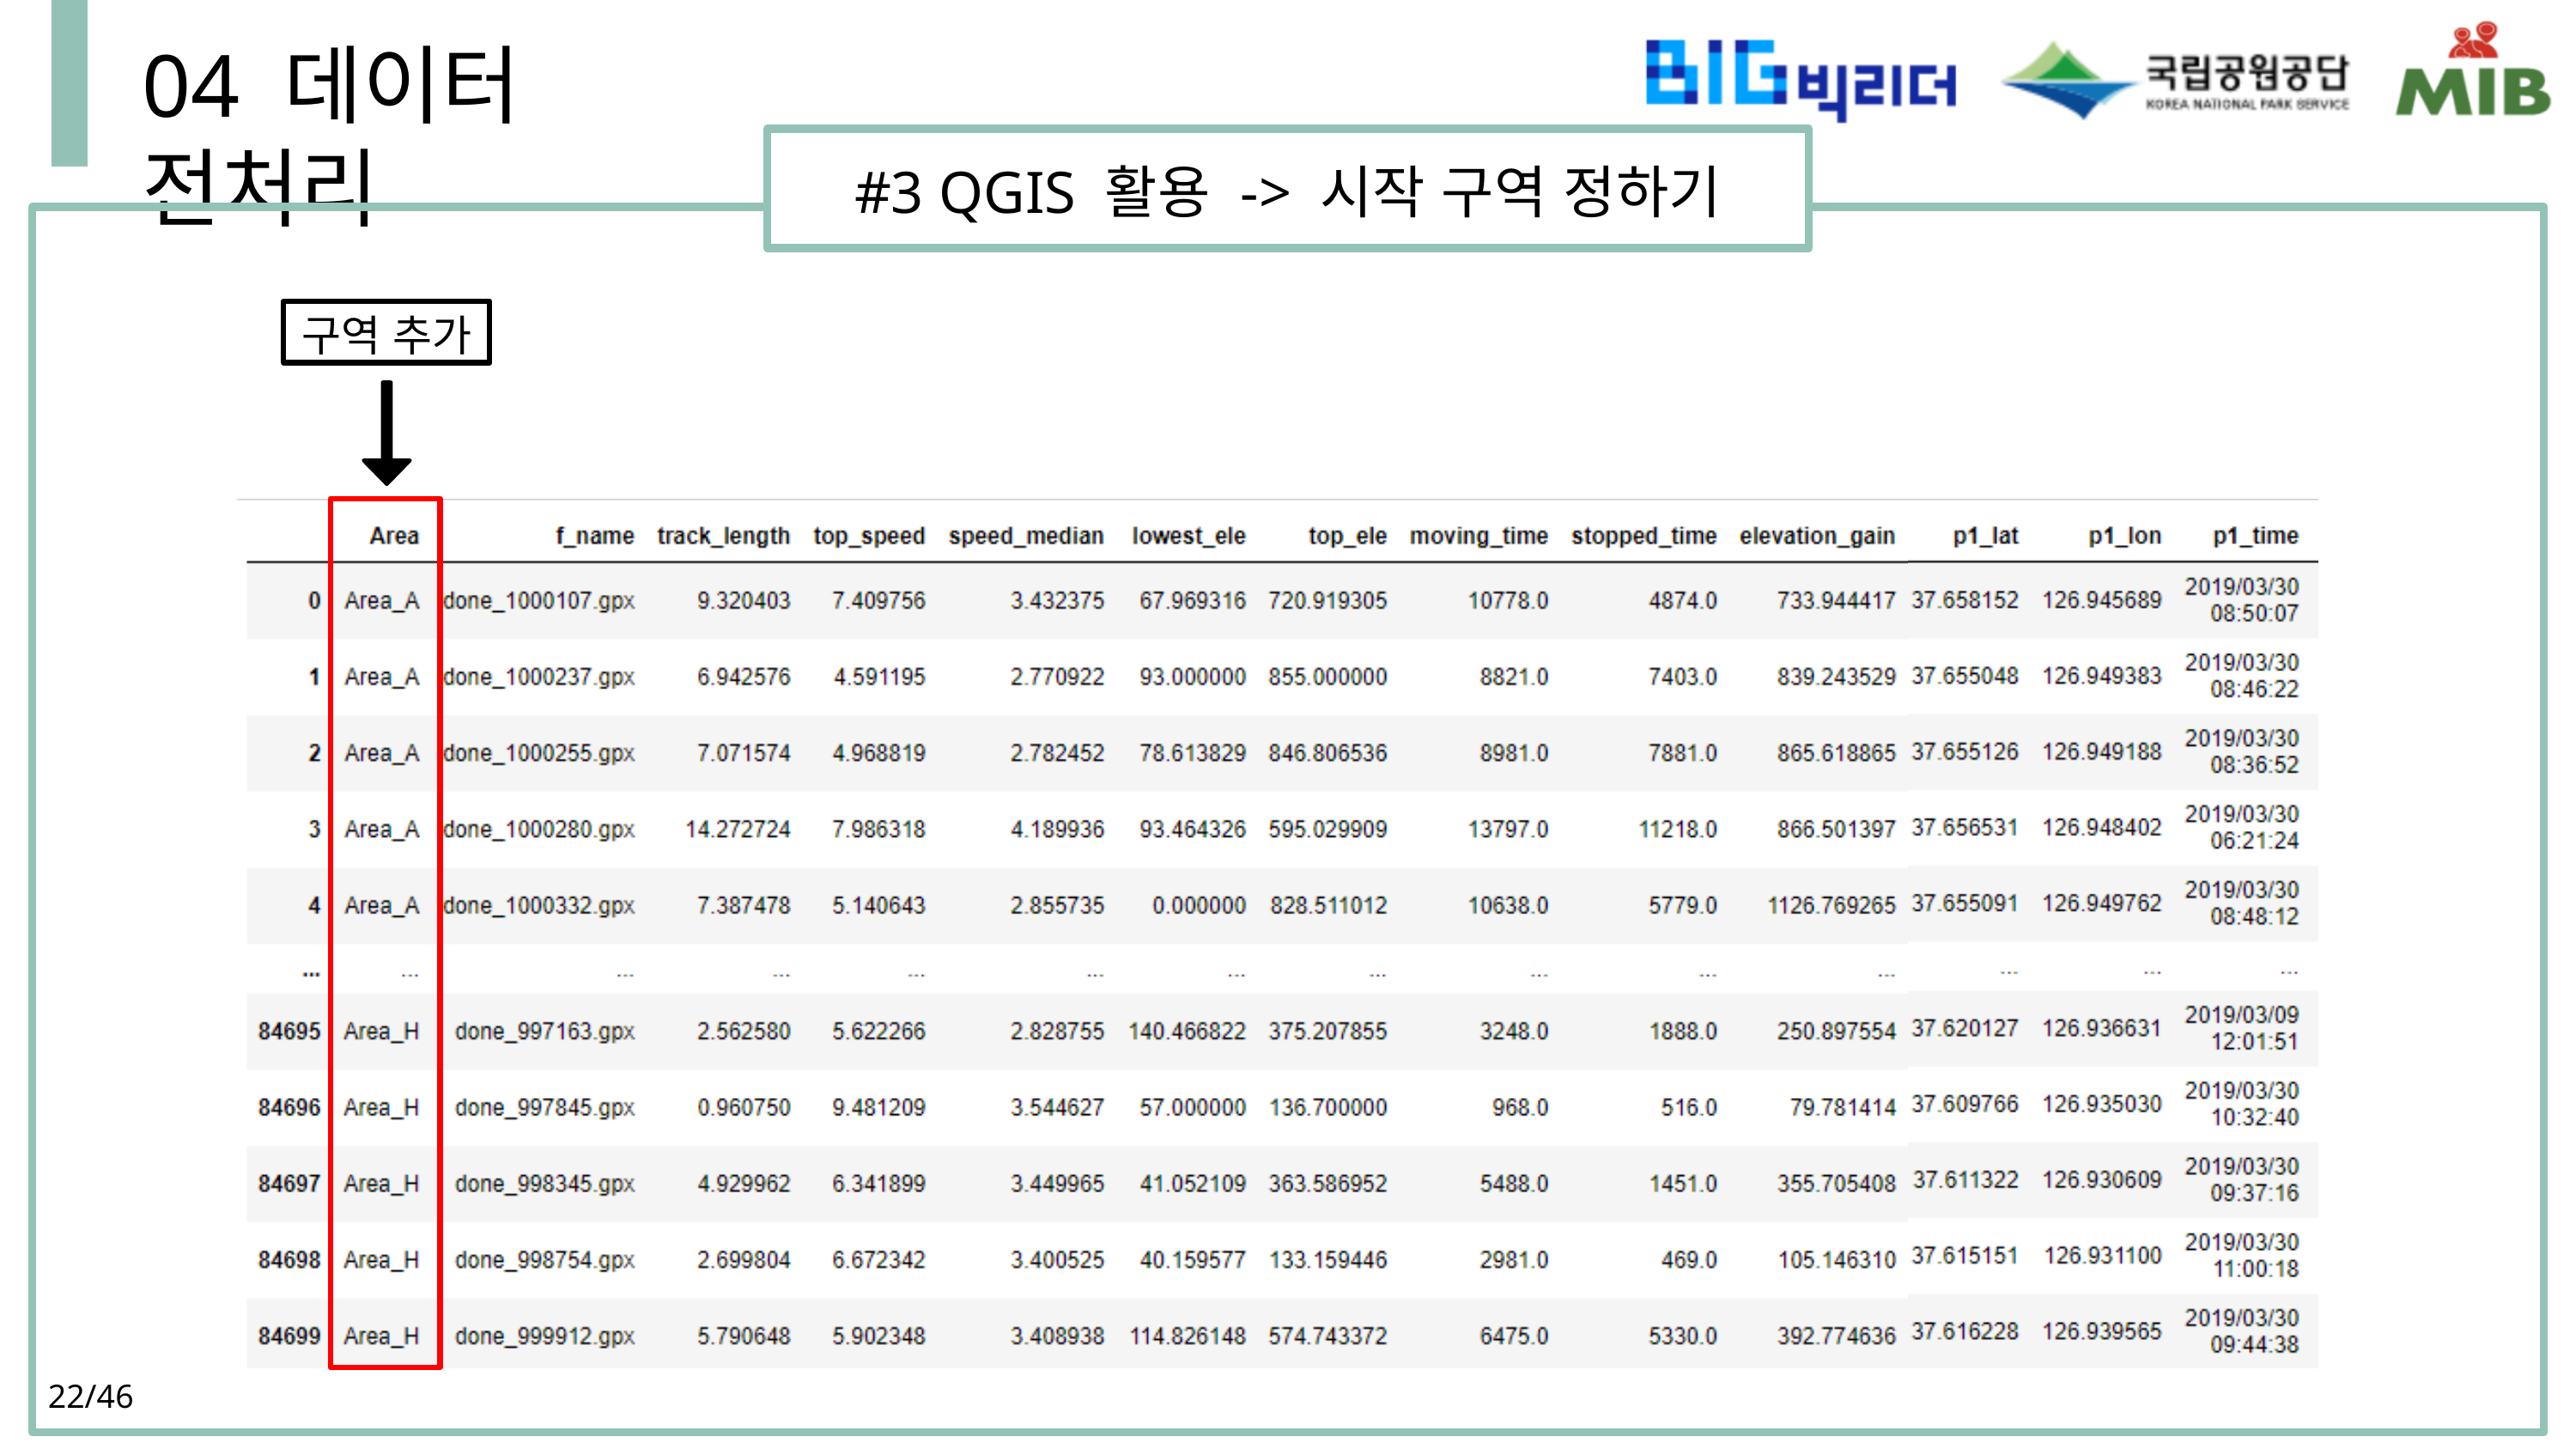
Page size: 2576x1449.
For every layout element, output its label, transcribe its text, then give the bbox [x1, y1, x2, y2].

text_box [1998, 40, 2351, 122]
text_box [235, 498, 2319, 1368]
text_box 04 데이터 전처리 [130, 24, 794, 205]
text_box 22/46 [35, 1369, 175, 1421]
text_box 구역 추가 [282, 300, 491, 365]
text_box [31, 205, 2546, 1434]
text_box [2375, 12, 2576, 117]
text_box [361, 380, 412, 487]
text_box #3 QGIS 활용 -> 시작 구역 정하기 [766, 127, 1811, 250]
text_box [52, 0, 88, 167]
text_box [1635, 28, 1963, 129]
